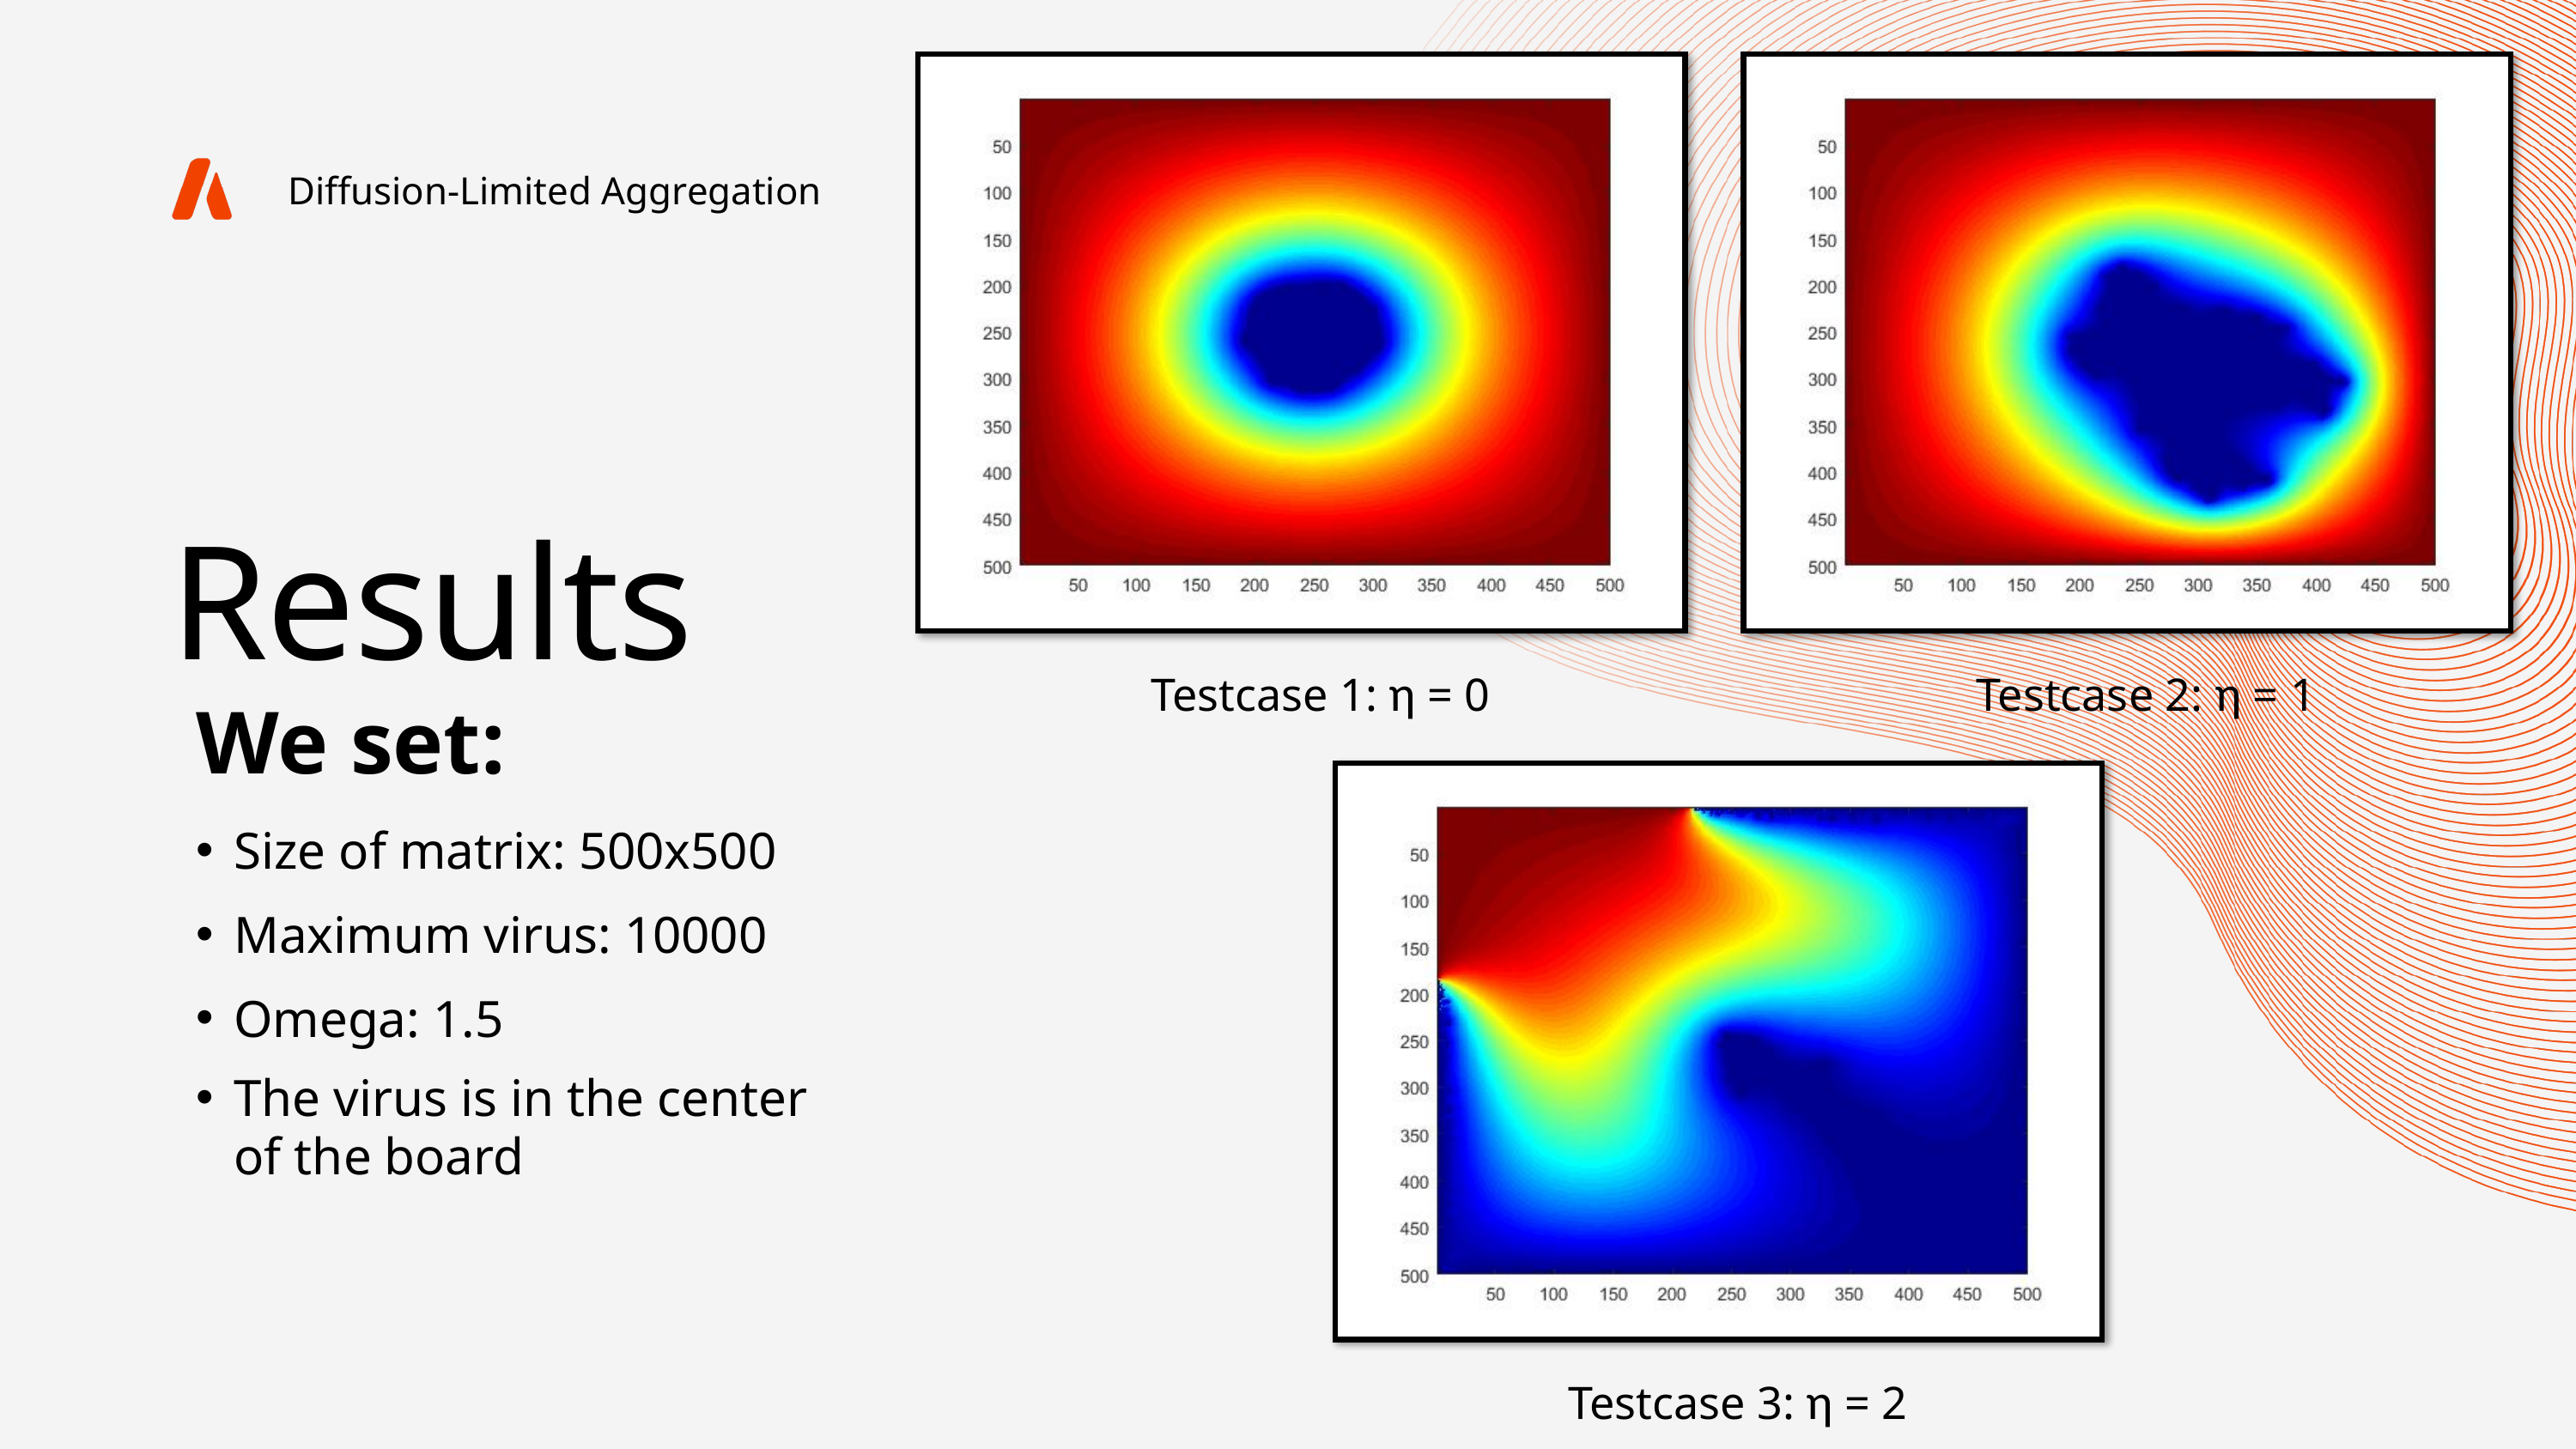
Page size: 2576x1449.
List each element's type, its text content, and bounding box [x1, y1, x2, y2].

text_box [171, 158, 865, 220]
text_box Maximum virus: 10000 [157, 905, 814, 963]
text_box Testcase 3: η = 2 [1338, 1371, 2100, 1430]
text_box The virus is in the center of the board [157, 1068, 814, 1185]
text_box Results [170, 571, 1019, 692]
text_box We set: [157, 732, 1006, 791]
text_box Size of matrix: 500x500 [157, 821, 814, 880]
picture [920, 0, 2576, 1337]
text_box Testcase 1: η = 0 [920, 663, 1315, 721]
text_box Omega: 1.5 [157, 988, 814, 1047]
